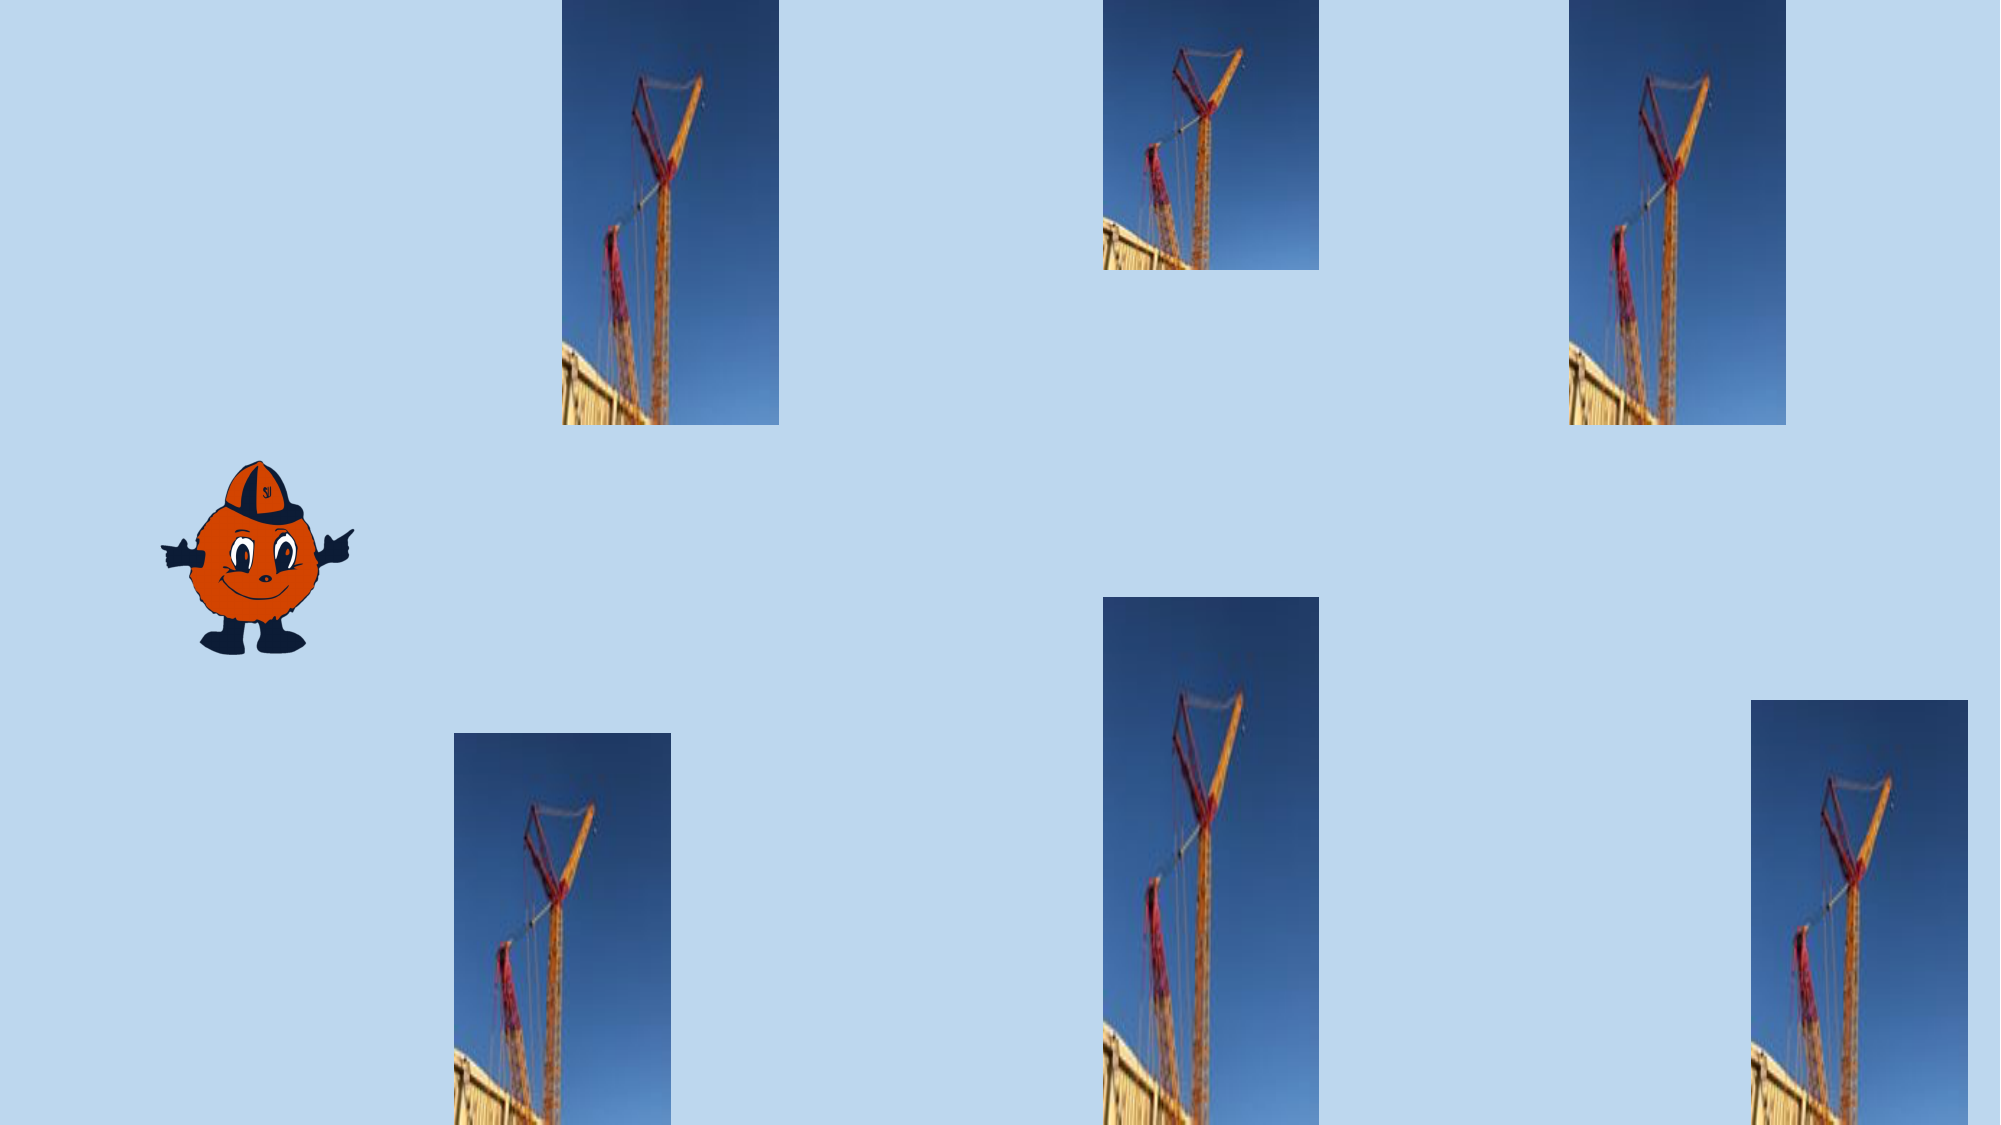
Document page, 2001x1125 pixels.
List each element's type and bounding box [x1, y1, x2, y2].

text_box [454, 0, 1968, 1125]
picture [151, 451, 364, 674]
